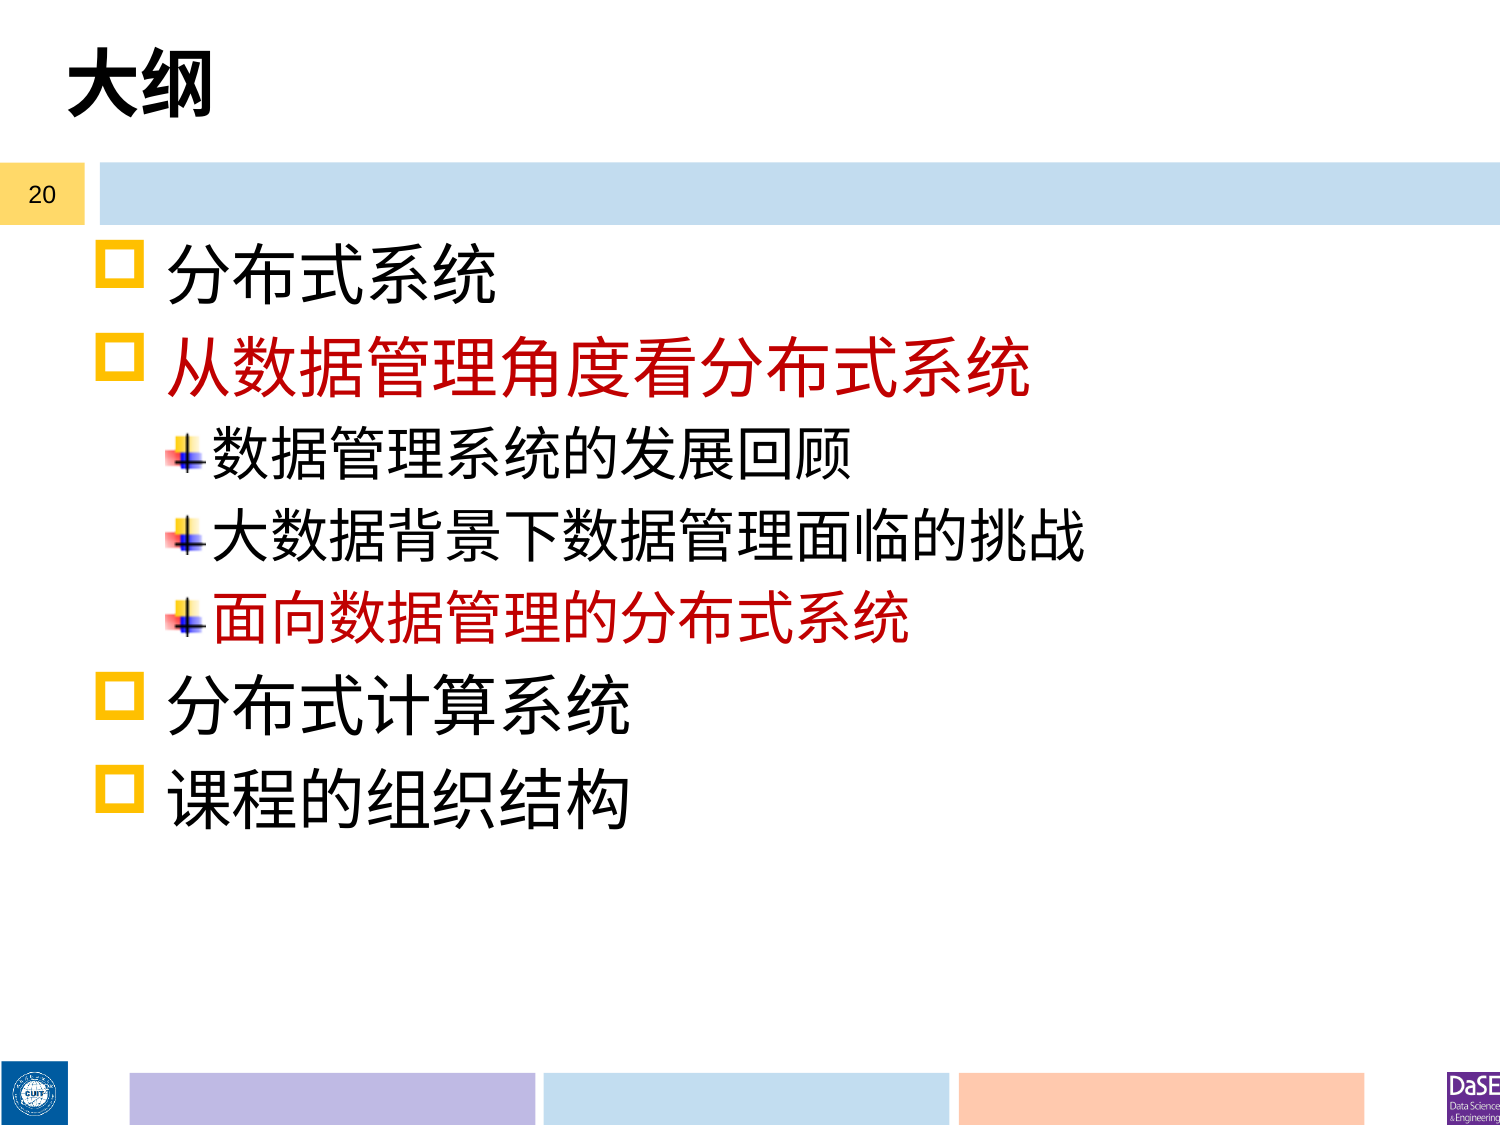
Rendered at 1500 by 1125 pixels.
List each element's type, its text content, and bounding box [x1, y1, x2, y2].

picture [0, 1059, 69, 1125]
list 分布式系统 从数据管理角度看分布式系统 数据管理系统的发展回顾 大数据背景下数据管理面临的挑战 面向数据管理的分布式系统 分布式计算系统 课程的组织结构 [75, 224, 1425, 1005]
slide_number 20 [0, 162, 85, 225]
picture [165, 595, 206, 637]
picture [165, 431, 206, 473]
title 大纲 [50, 0, 1459, 175]
picture [165, 513, 206, 555]
picture [1447, 1072, 1500, 1125]
